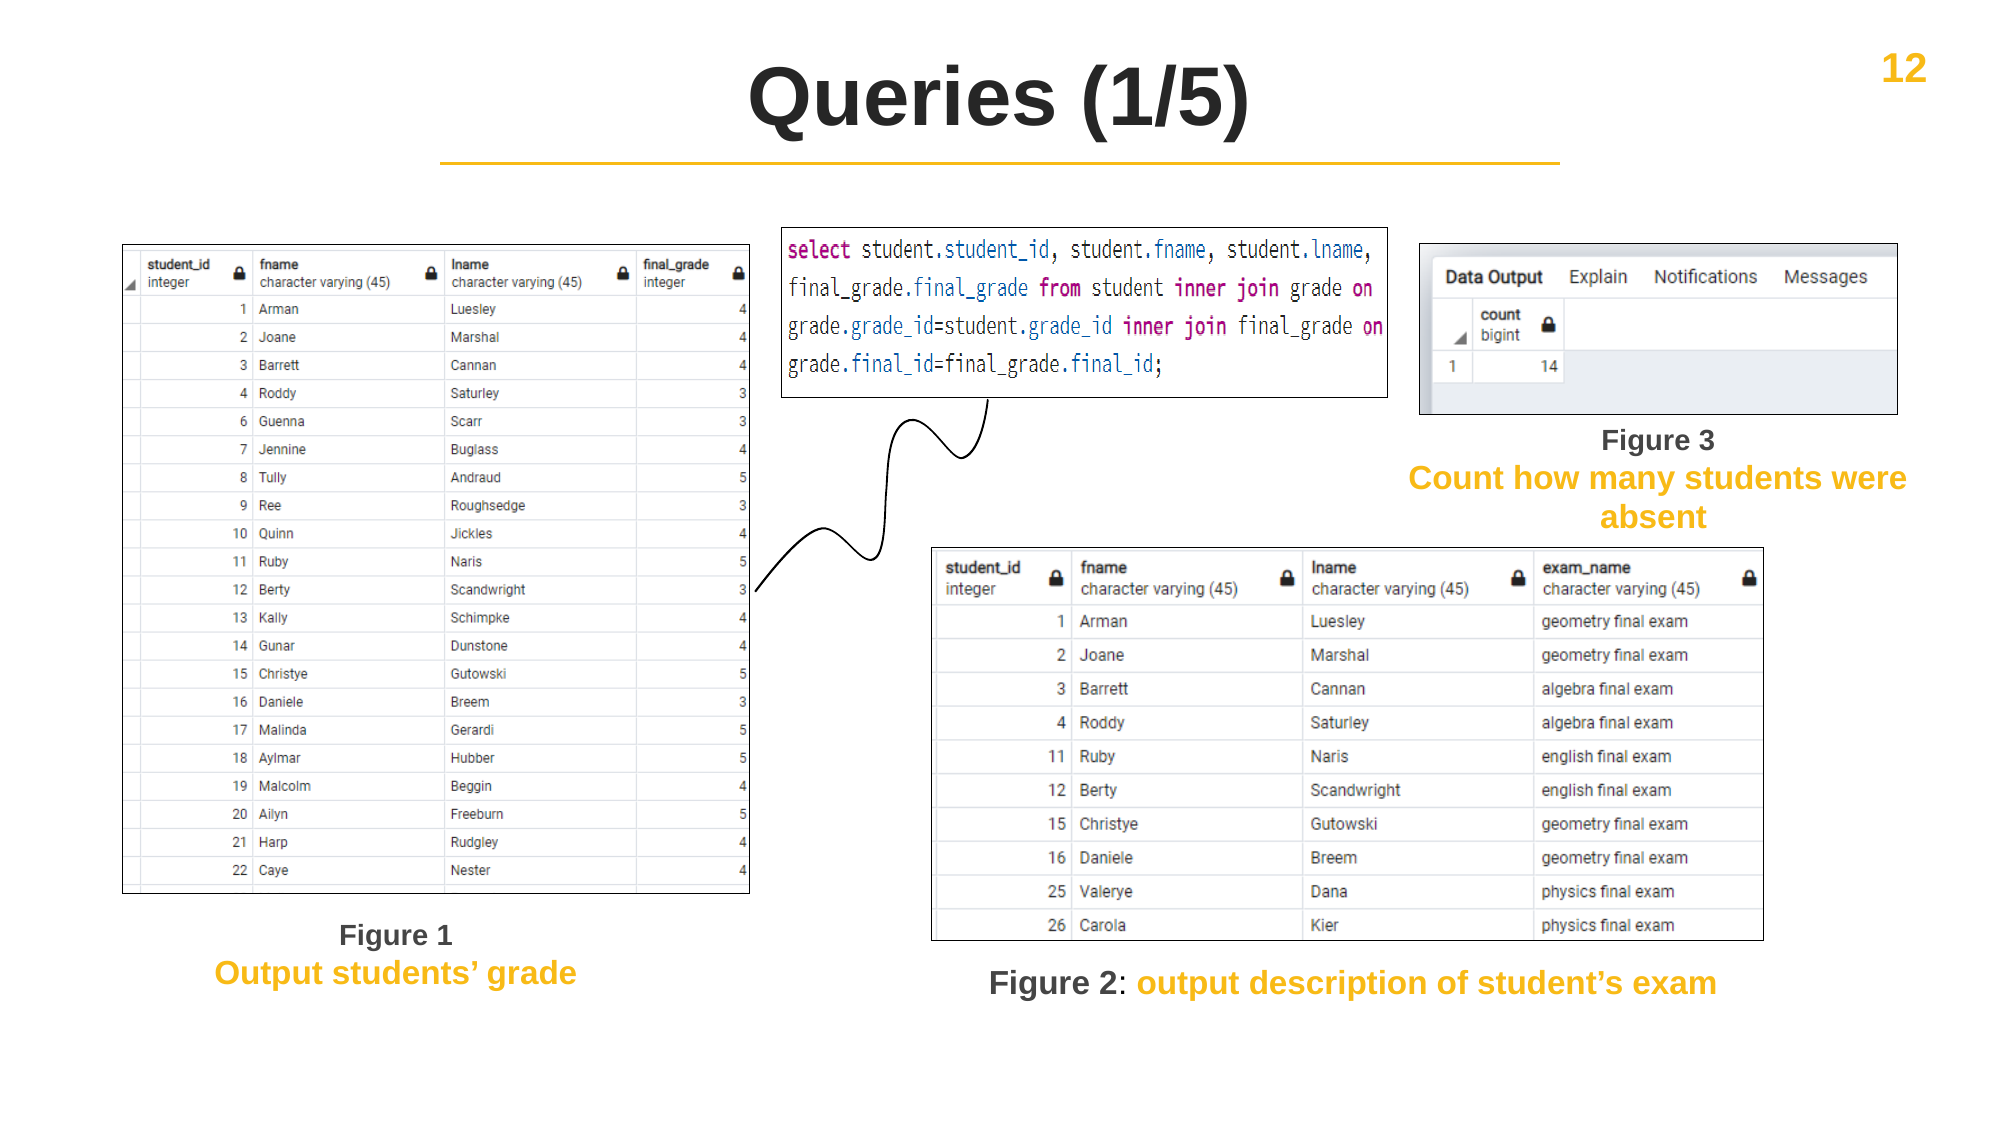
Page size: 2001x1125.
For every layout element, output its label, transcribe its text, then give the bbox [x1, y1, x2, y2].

picture [1419, 243, 1898, 415]
text_box [754, 398, 989, 593]
list Queries (1/5) [50, 39, 1950, 159]
text_box Figure 2: output description of student’s exam [974, 953, 1747, 1009]
text_box 12 [1866, 33, 1980, 98]
text_box Figure 3 Count how many students were absent [1391, 413, 1926, 543]
text_box Figure 1 Output students’ grade [81, 908, 710, 999]
picture [931, 547, 1764, 941]
picture [781, 227, 1388, 398]
picture [122, 244, 750, 894]
